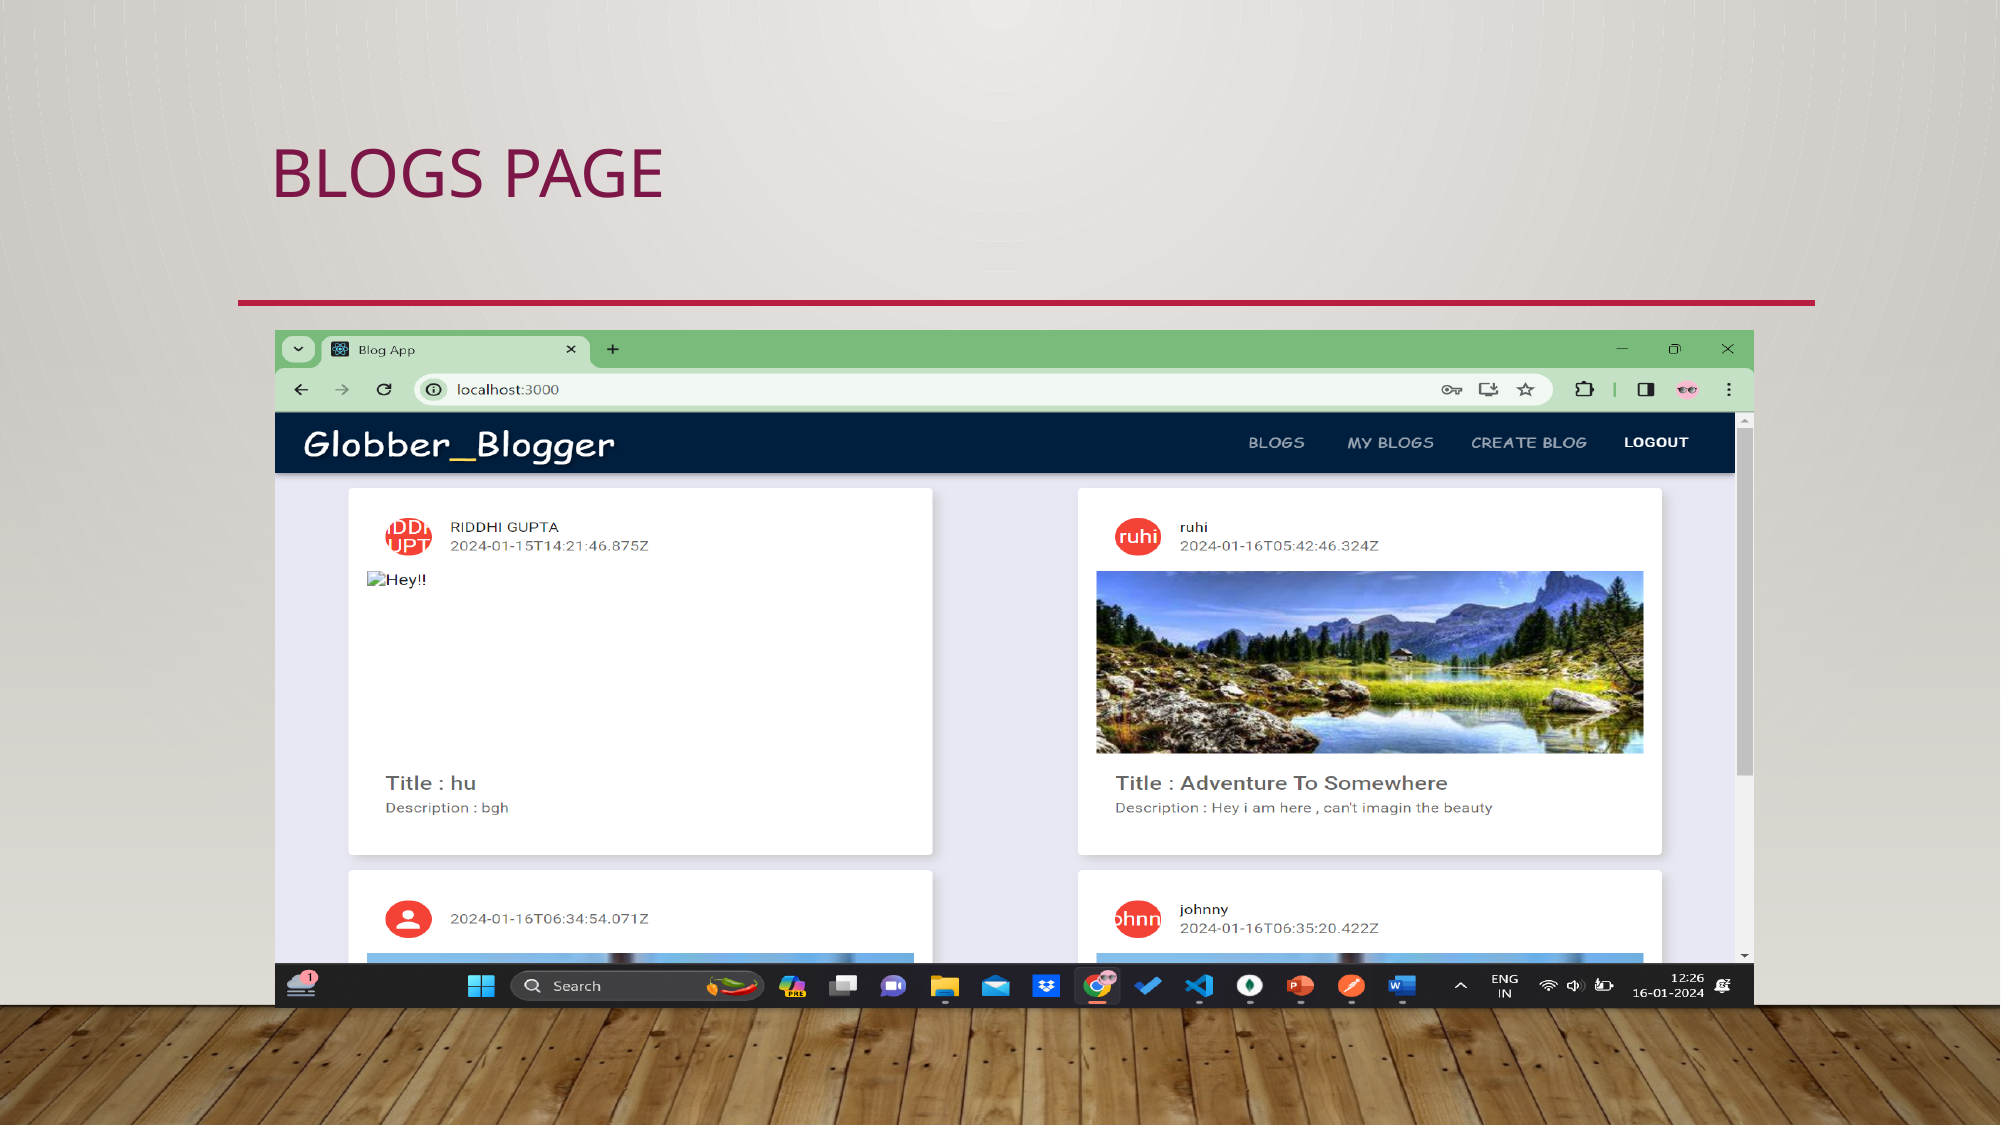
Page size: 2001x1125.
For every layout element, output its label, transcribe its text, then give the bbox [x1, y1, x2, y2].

picture [0, 1005, 2000, 1125]
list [275, 330, 1754, 1008]
title blogs page [238, 131, 1814, 305]
